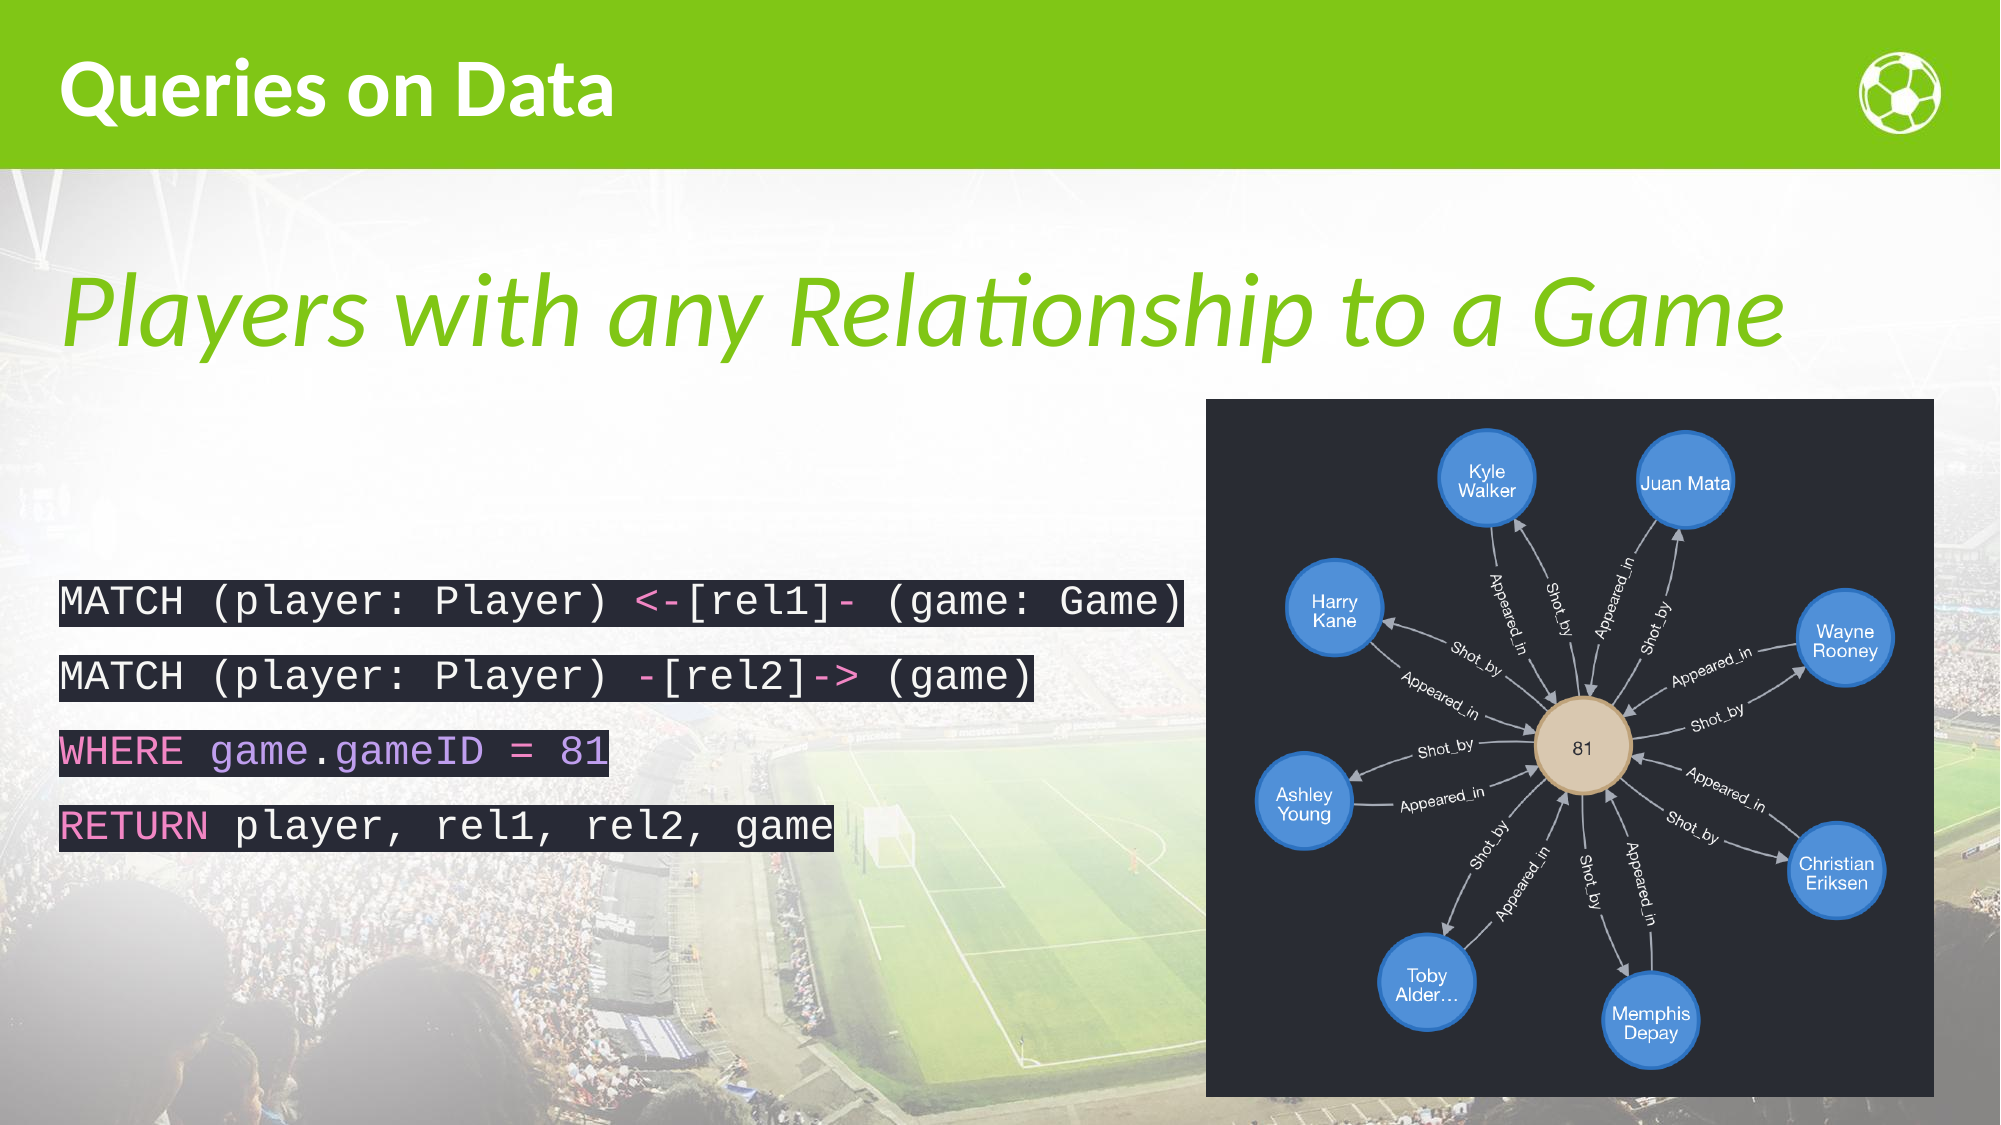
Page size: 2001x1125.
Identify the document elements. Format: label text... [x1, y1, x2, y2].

title Queries on Data [43, 17, 1401, 149]
picture [0, 0, 2000, 1125]
list Players with any Relationship to a Game MATCH (player: Player) <-[rel1]- (game: Game) MATCH (player: Player) -[rel2]-> (game) WHERE game.gameID = 81 RETURN player, rel1, rel2, game [43, 231, 1934, 1024]
